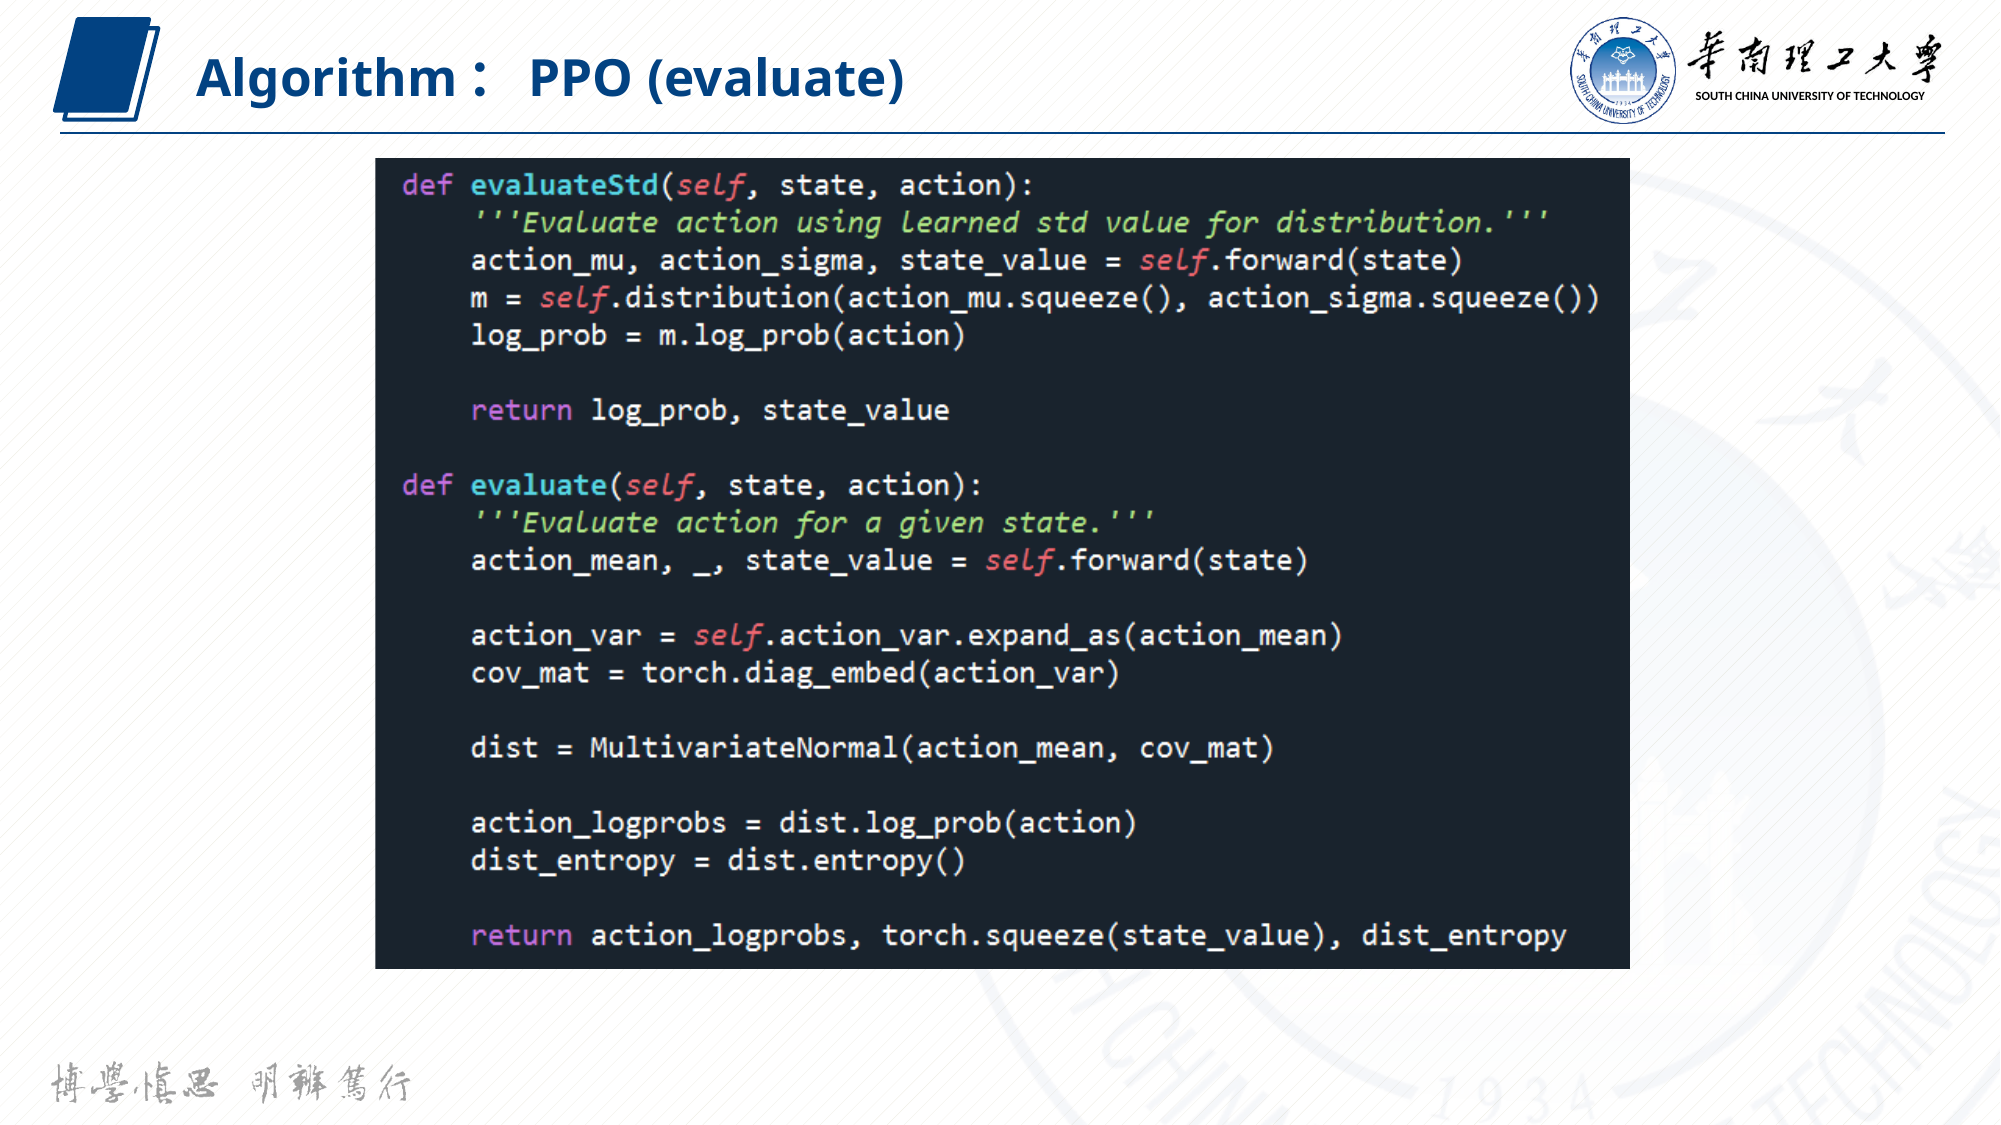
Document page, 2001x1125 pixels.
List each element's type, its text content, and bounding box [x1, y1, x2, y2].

picture [375, 158, 2000, 1125]
text_box Algorithm：PPO (evaluate) [181, 45, 1009, 132]
picture [31, 1055, 429, 1110]
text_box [54, 18, 159, 120]
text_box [1570, 17, 1954, 124]
